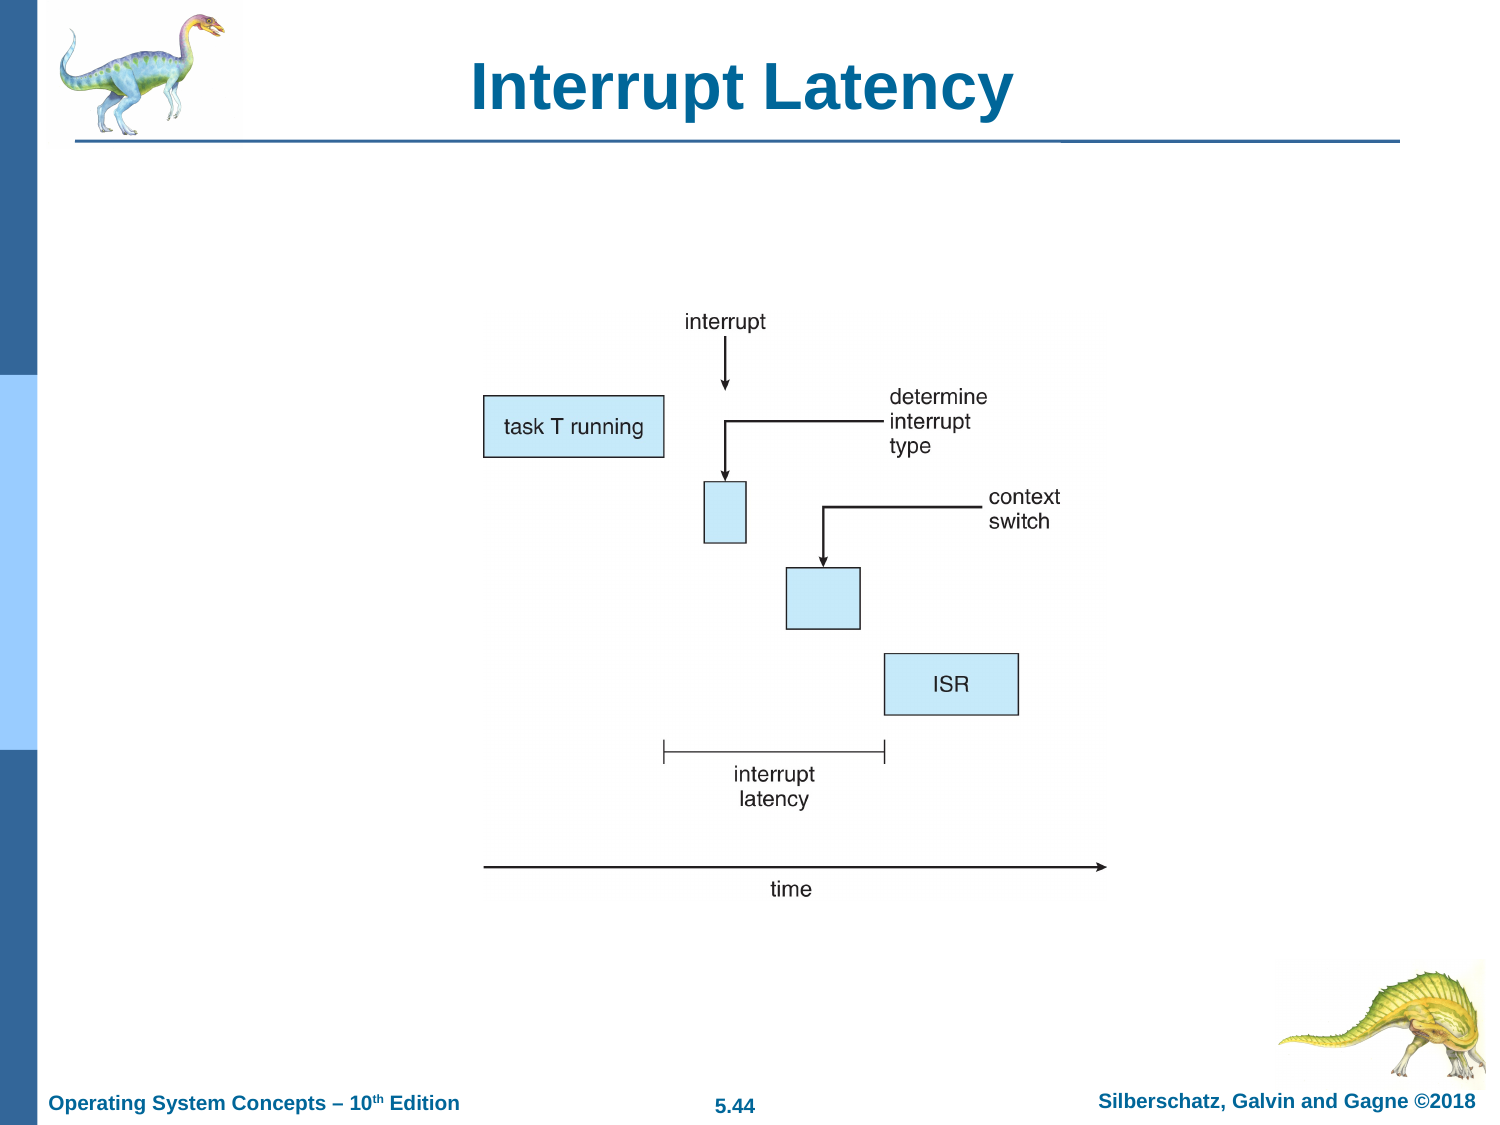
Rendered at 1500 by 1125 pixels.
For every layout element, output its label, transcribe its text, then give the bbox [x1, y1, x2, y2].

picture [483, 310, 1107, 901]
picture [1275, 959, 1486, 1090]
title Interrupt Latency [67, 35, 1418, 131]
picture [46, 0, 243, 149]
